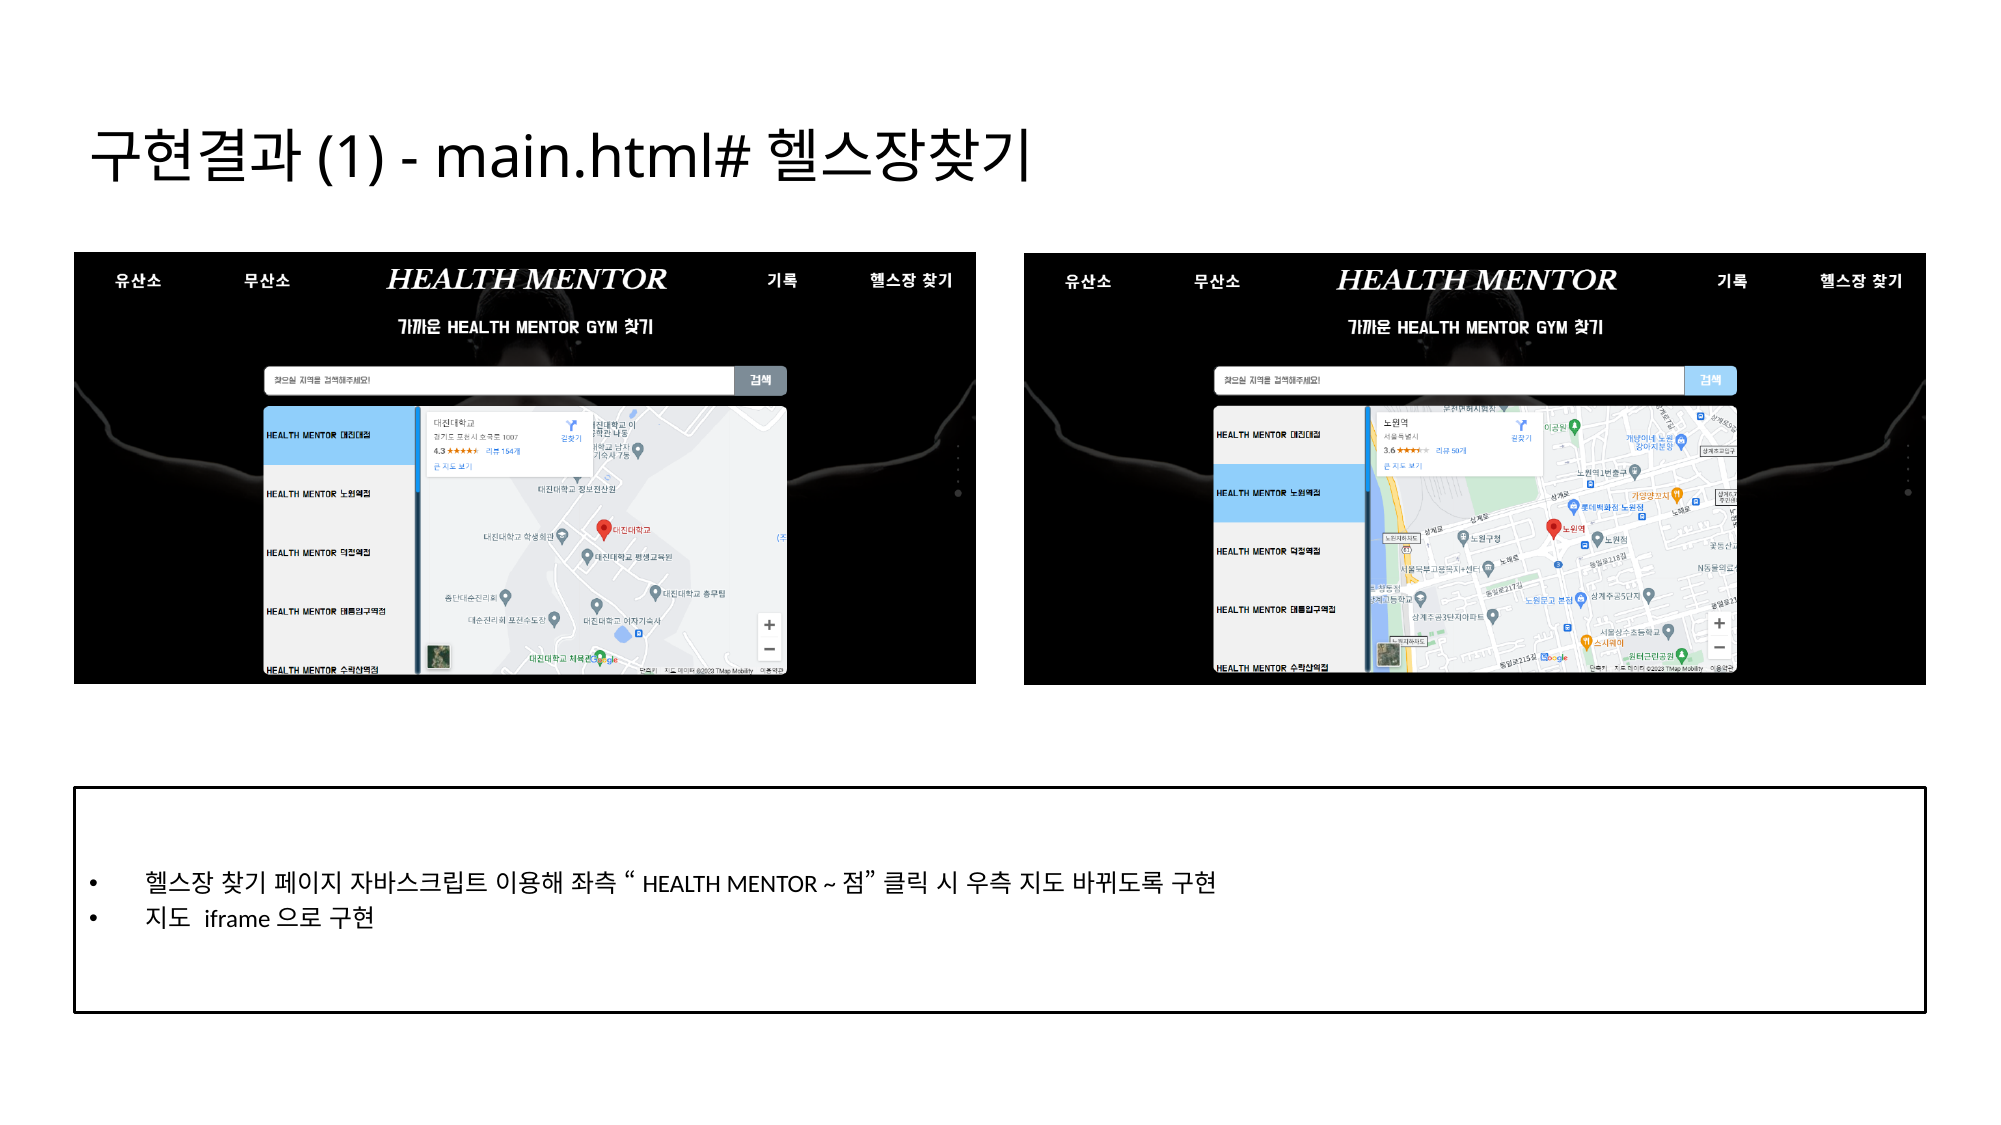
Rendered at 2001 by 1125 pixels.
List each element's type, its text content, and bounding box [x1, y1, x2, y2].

text_box 구현결과(1) - main.html#헬스장찾기 [74, 61, 1949, 247]
text_box 헬스장 찾기 페이지 자바스크립트 이용해 좌측 “HEALTH MENTOR ~점” 클릭 시 우측 지도 바뀌도록 구현 지도 iframe으로 구현 [73, 786, 1927, 1014]
picture [73, 251, 977, 684]
picture [1023, 252, 1927, 686]
